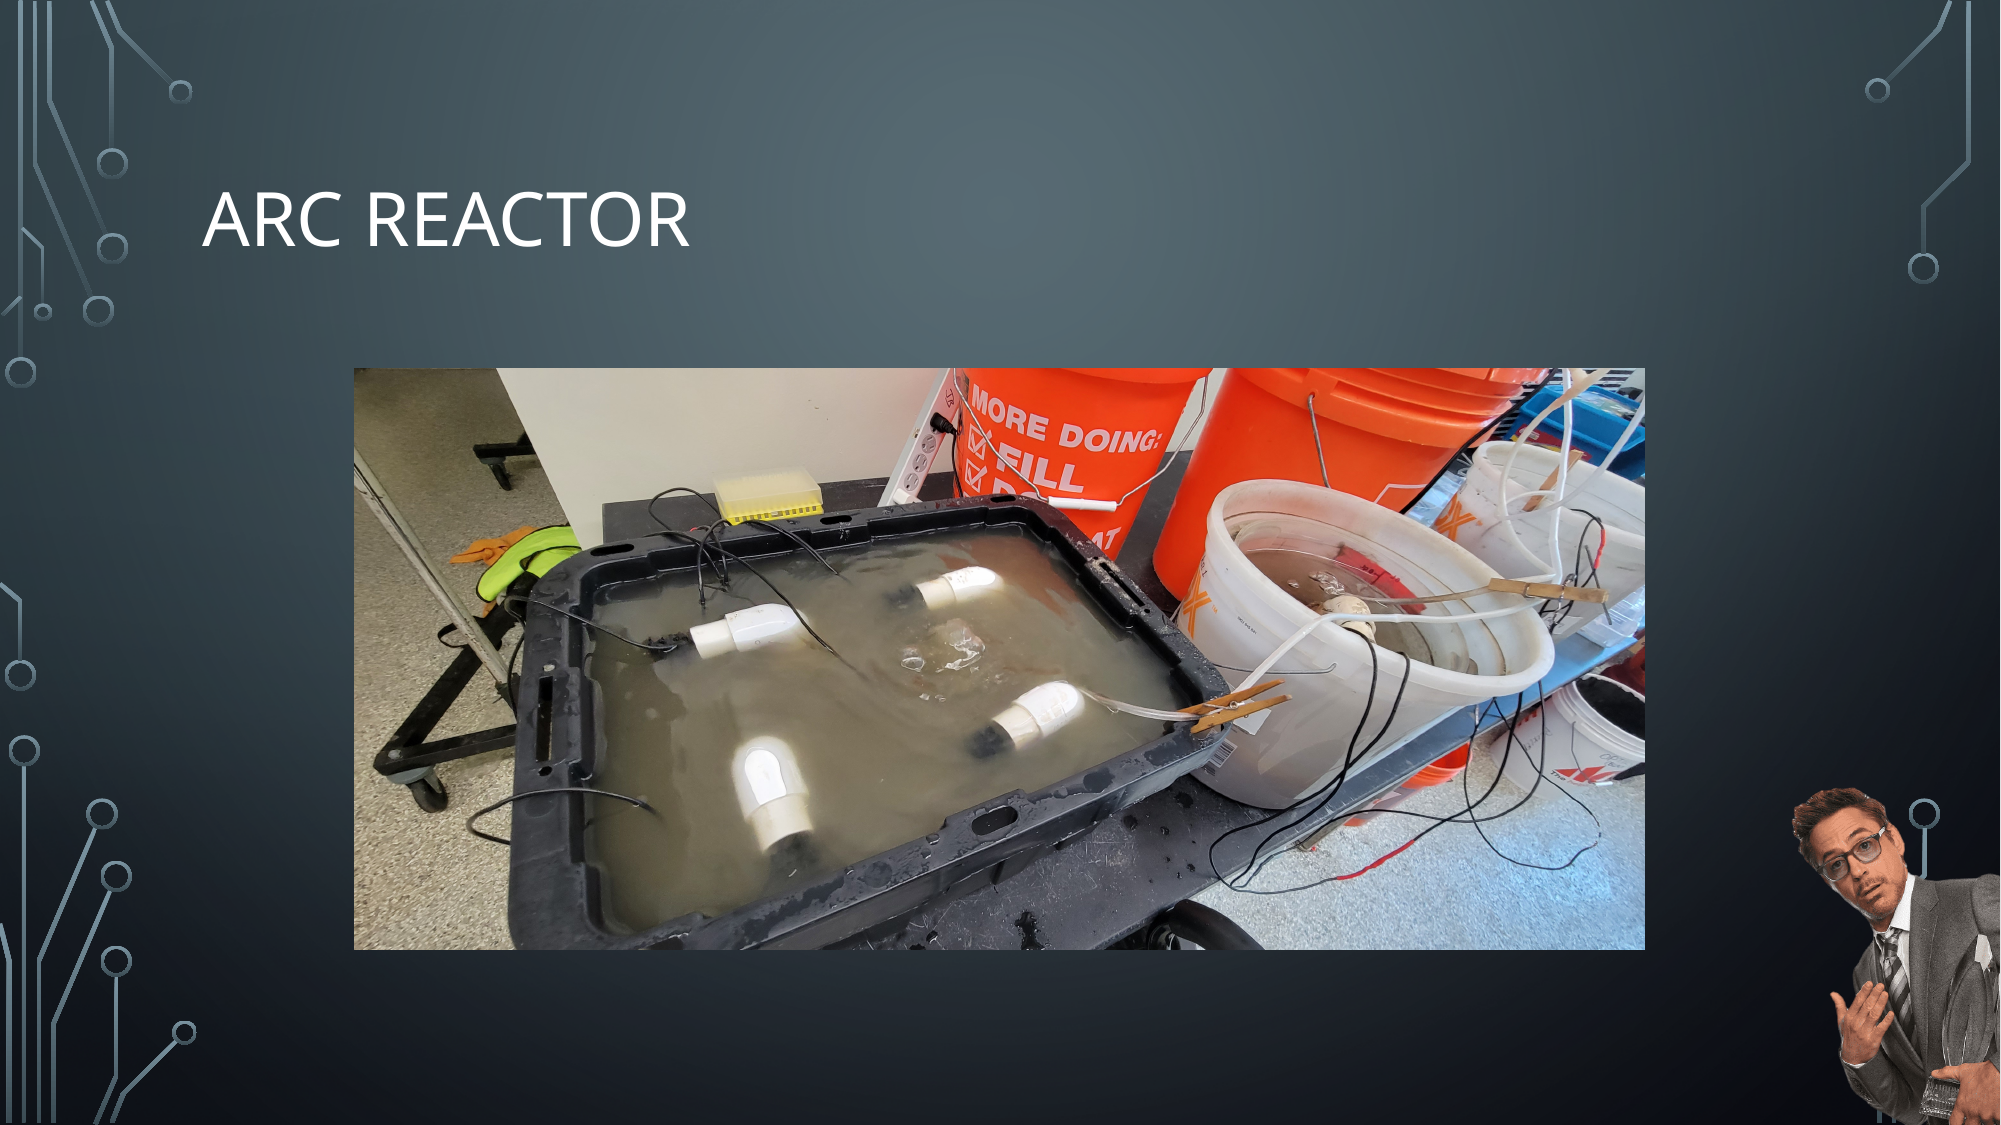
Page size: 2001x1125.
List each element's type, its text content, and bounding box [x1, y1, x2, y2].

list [354, 368, 1645, 951]
picture [1655, 682, 2000, 1125]
title Arc Reactor [187, 101, 1813, 344]
